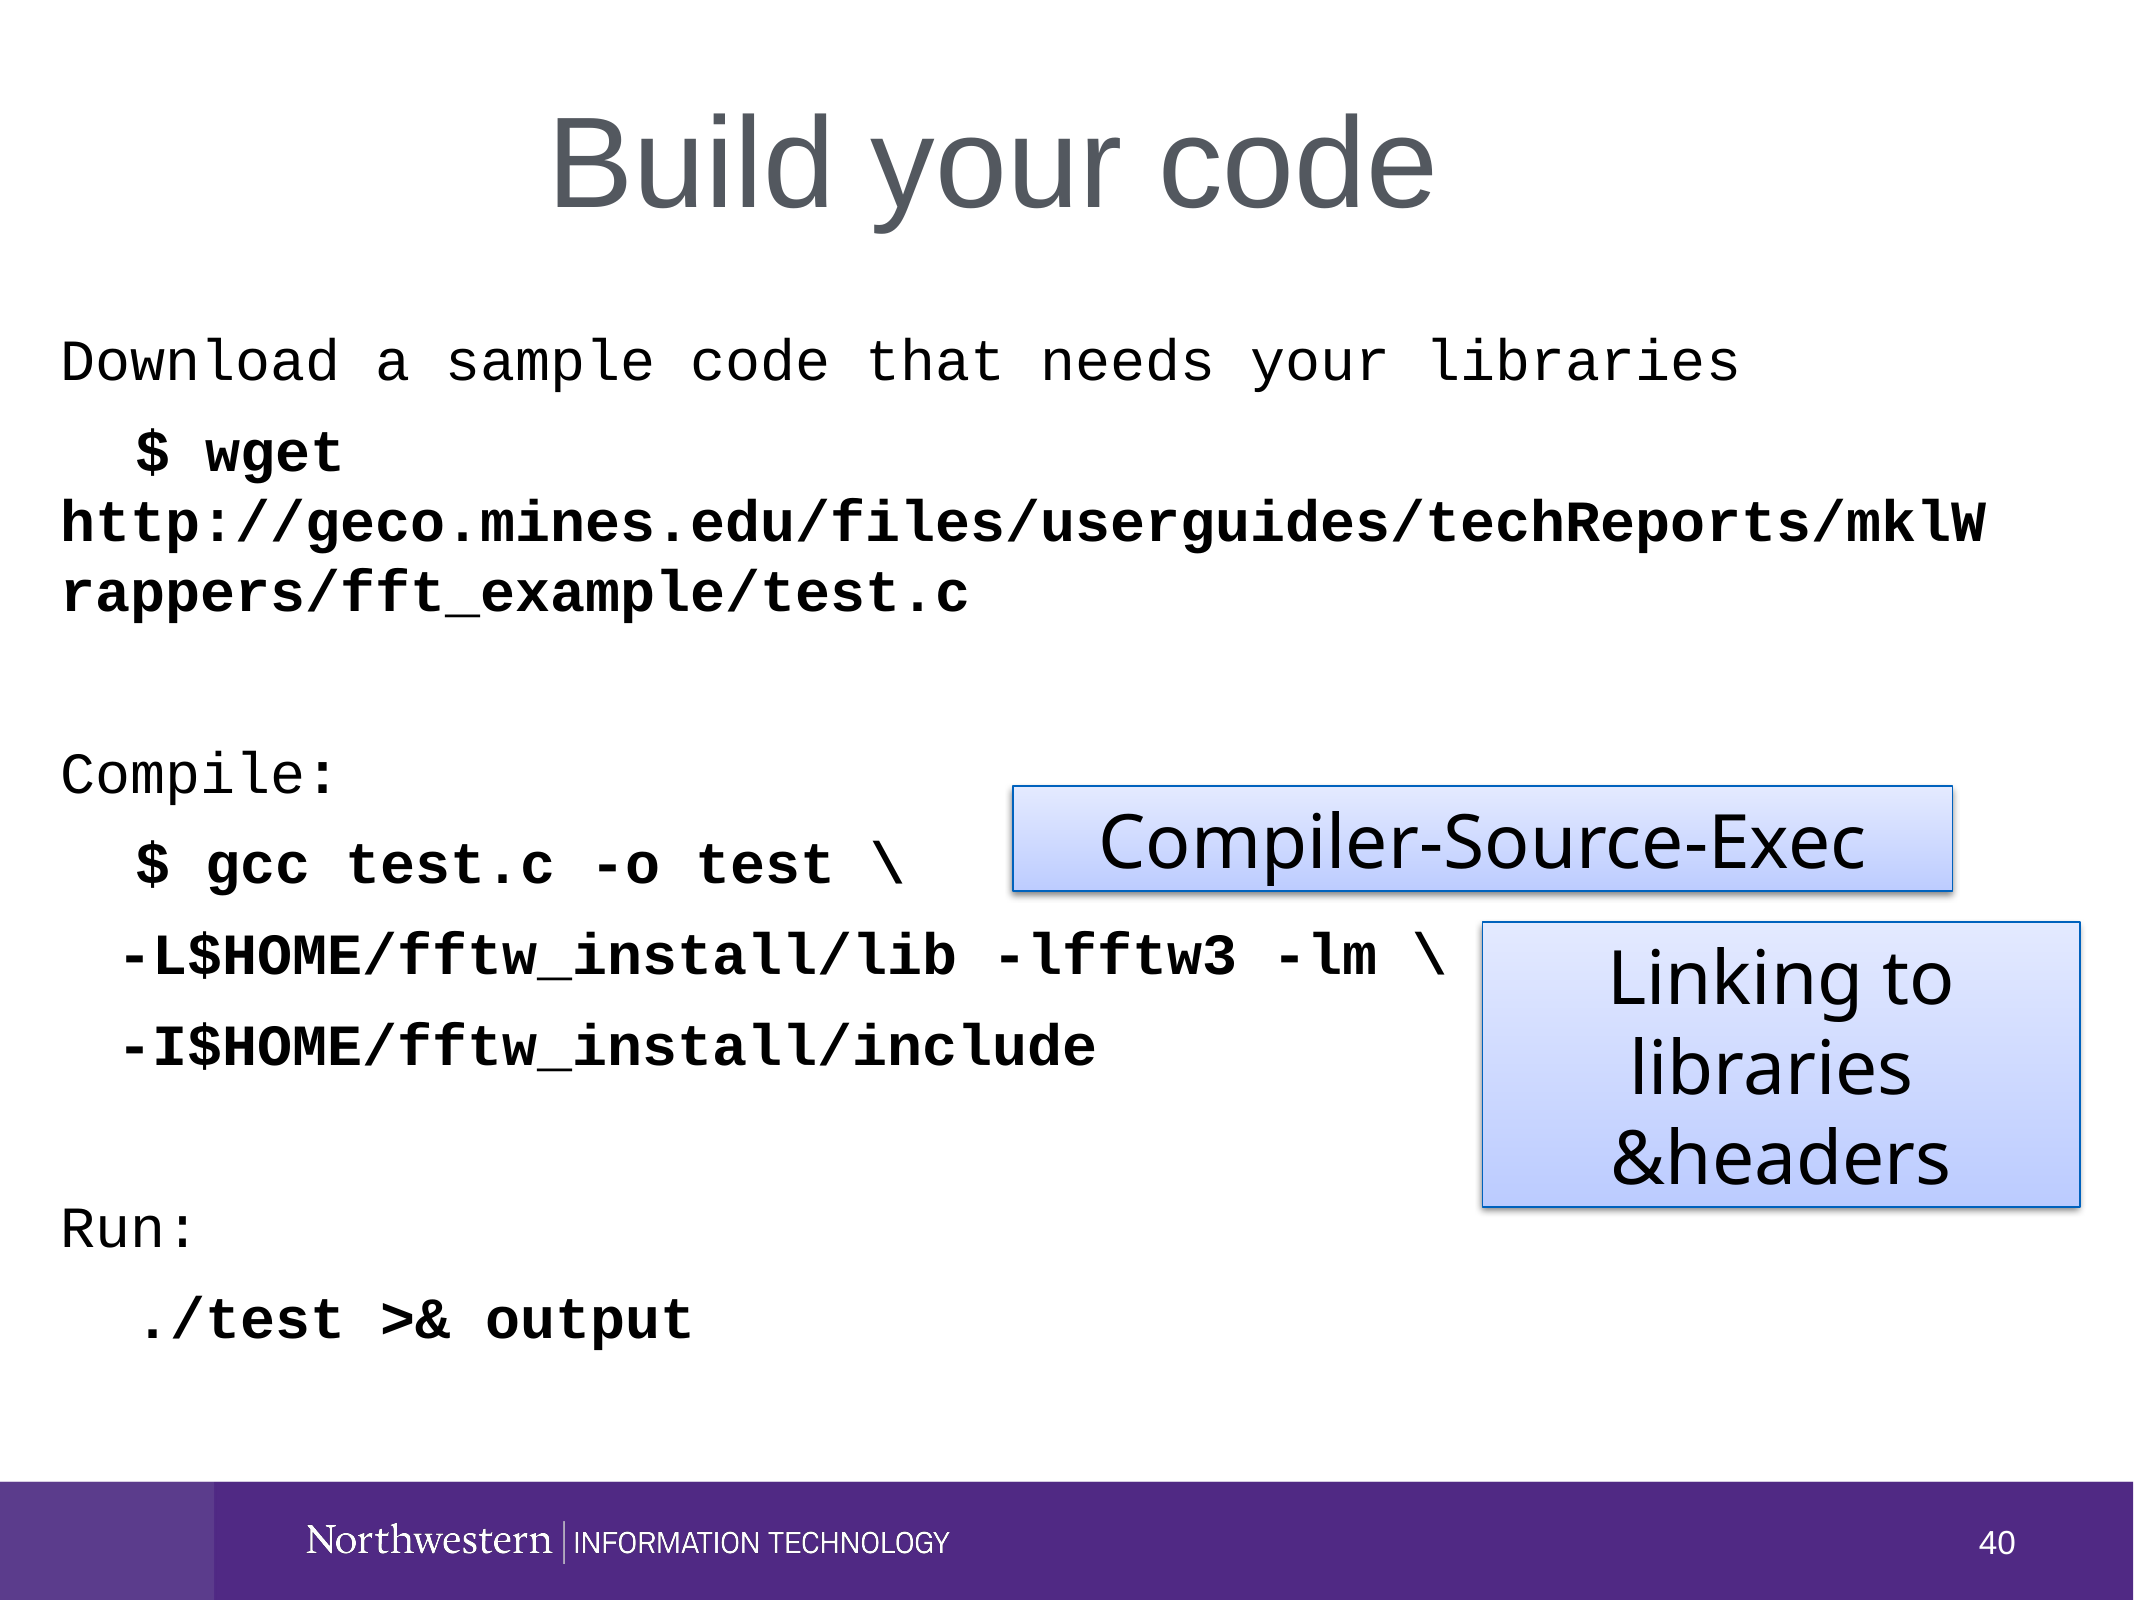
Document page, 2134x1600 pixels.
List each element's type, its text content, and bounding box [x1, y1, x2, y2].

text_box Linking to libraries &headers [1482, 921, 2081, 1208]
slide_number 40 [1965, 1513, 2028, 1573]
text_box Compiler-Source-Exec [1012, 785, 1953, 892]
title Build your code [155, 11, 1833, 301]
picture [0, 0, 2134, 1600]
list Download a sample code that needs your libraries $ wget http://geco.mines.edu/files/userguides/techReports/mklWrappers/fft_example/test.c Compile: $ gcc test.c -o test \ -L$HOME/fftw_install/lib -lfftw3 -lm \ -I$HOME/fftw_install/include Run: ./test >& output [49, 311, 2024, 1432]
